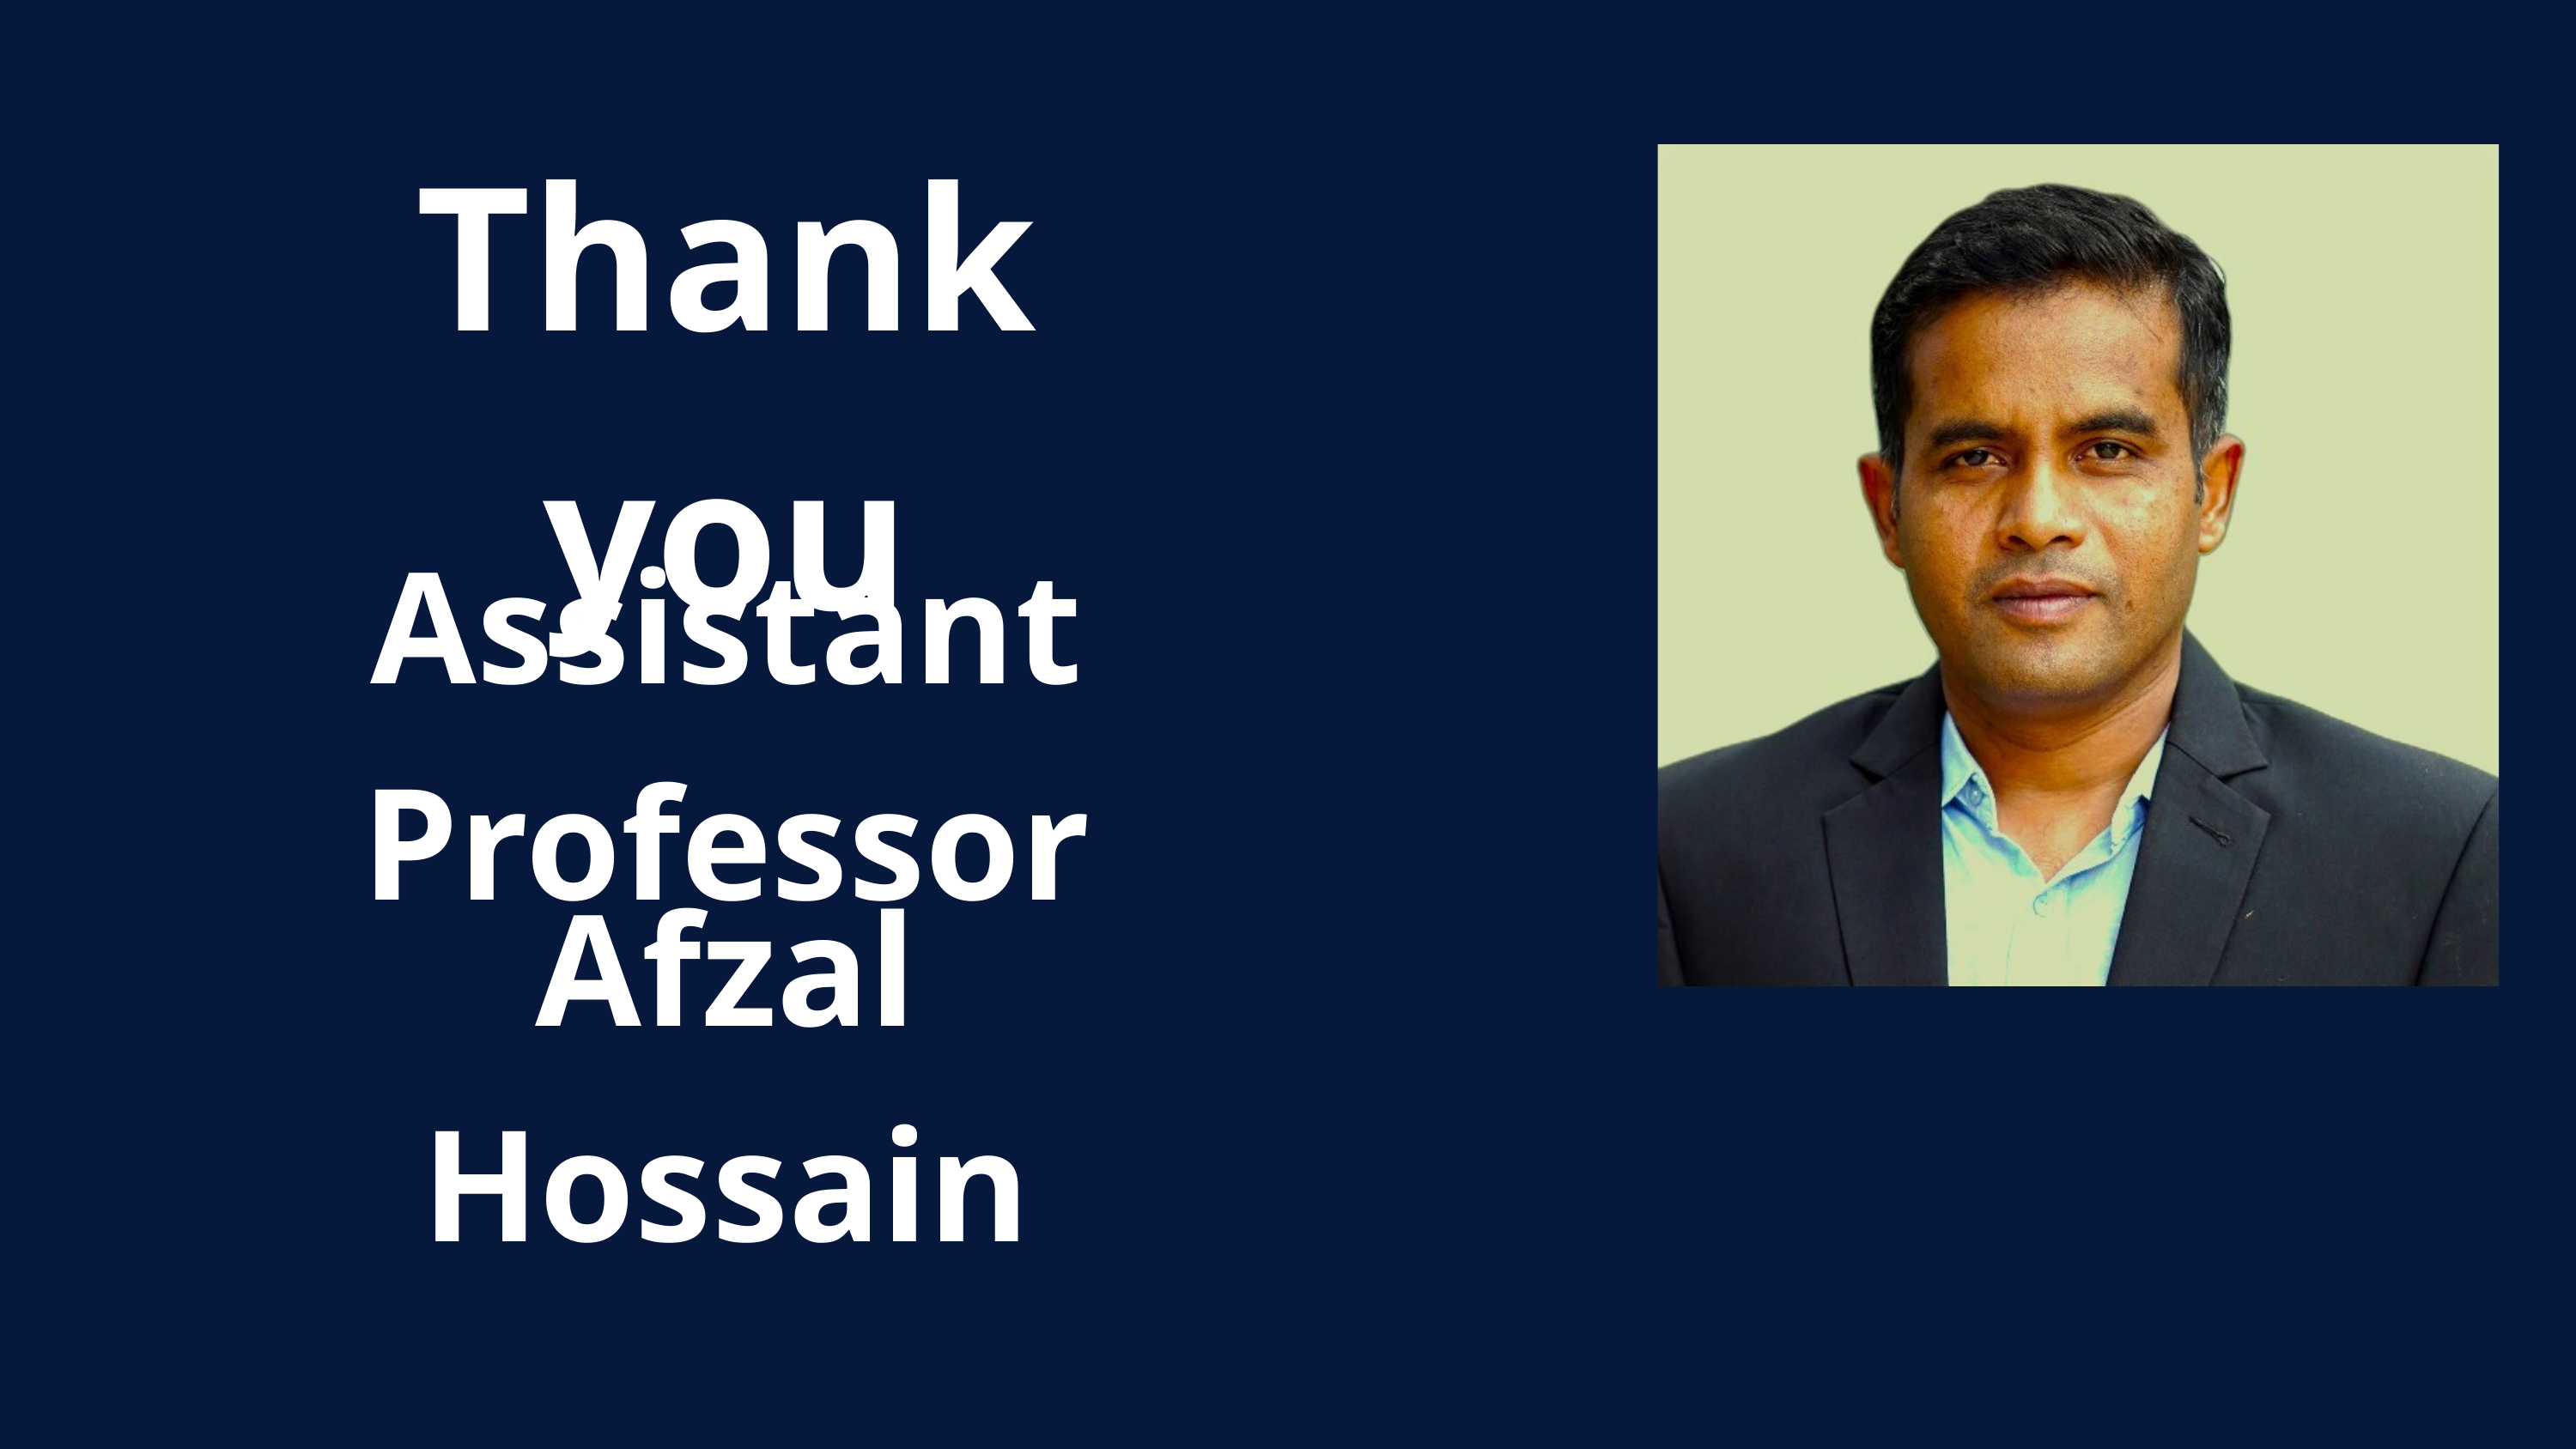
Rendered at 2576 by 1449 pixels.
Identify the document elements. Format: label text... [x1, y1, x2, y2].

text_box Afzal Hossain [226, 840, 1227, 1273]
text_box [1657, 144, 2500, 986]
text_box Assistant Professor [17, 499, 1436, 931]
text_box Thank you [236, 92, 1217, 499]
